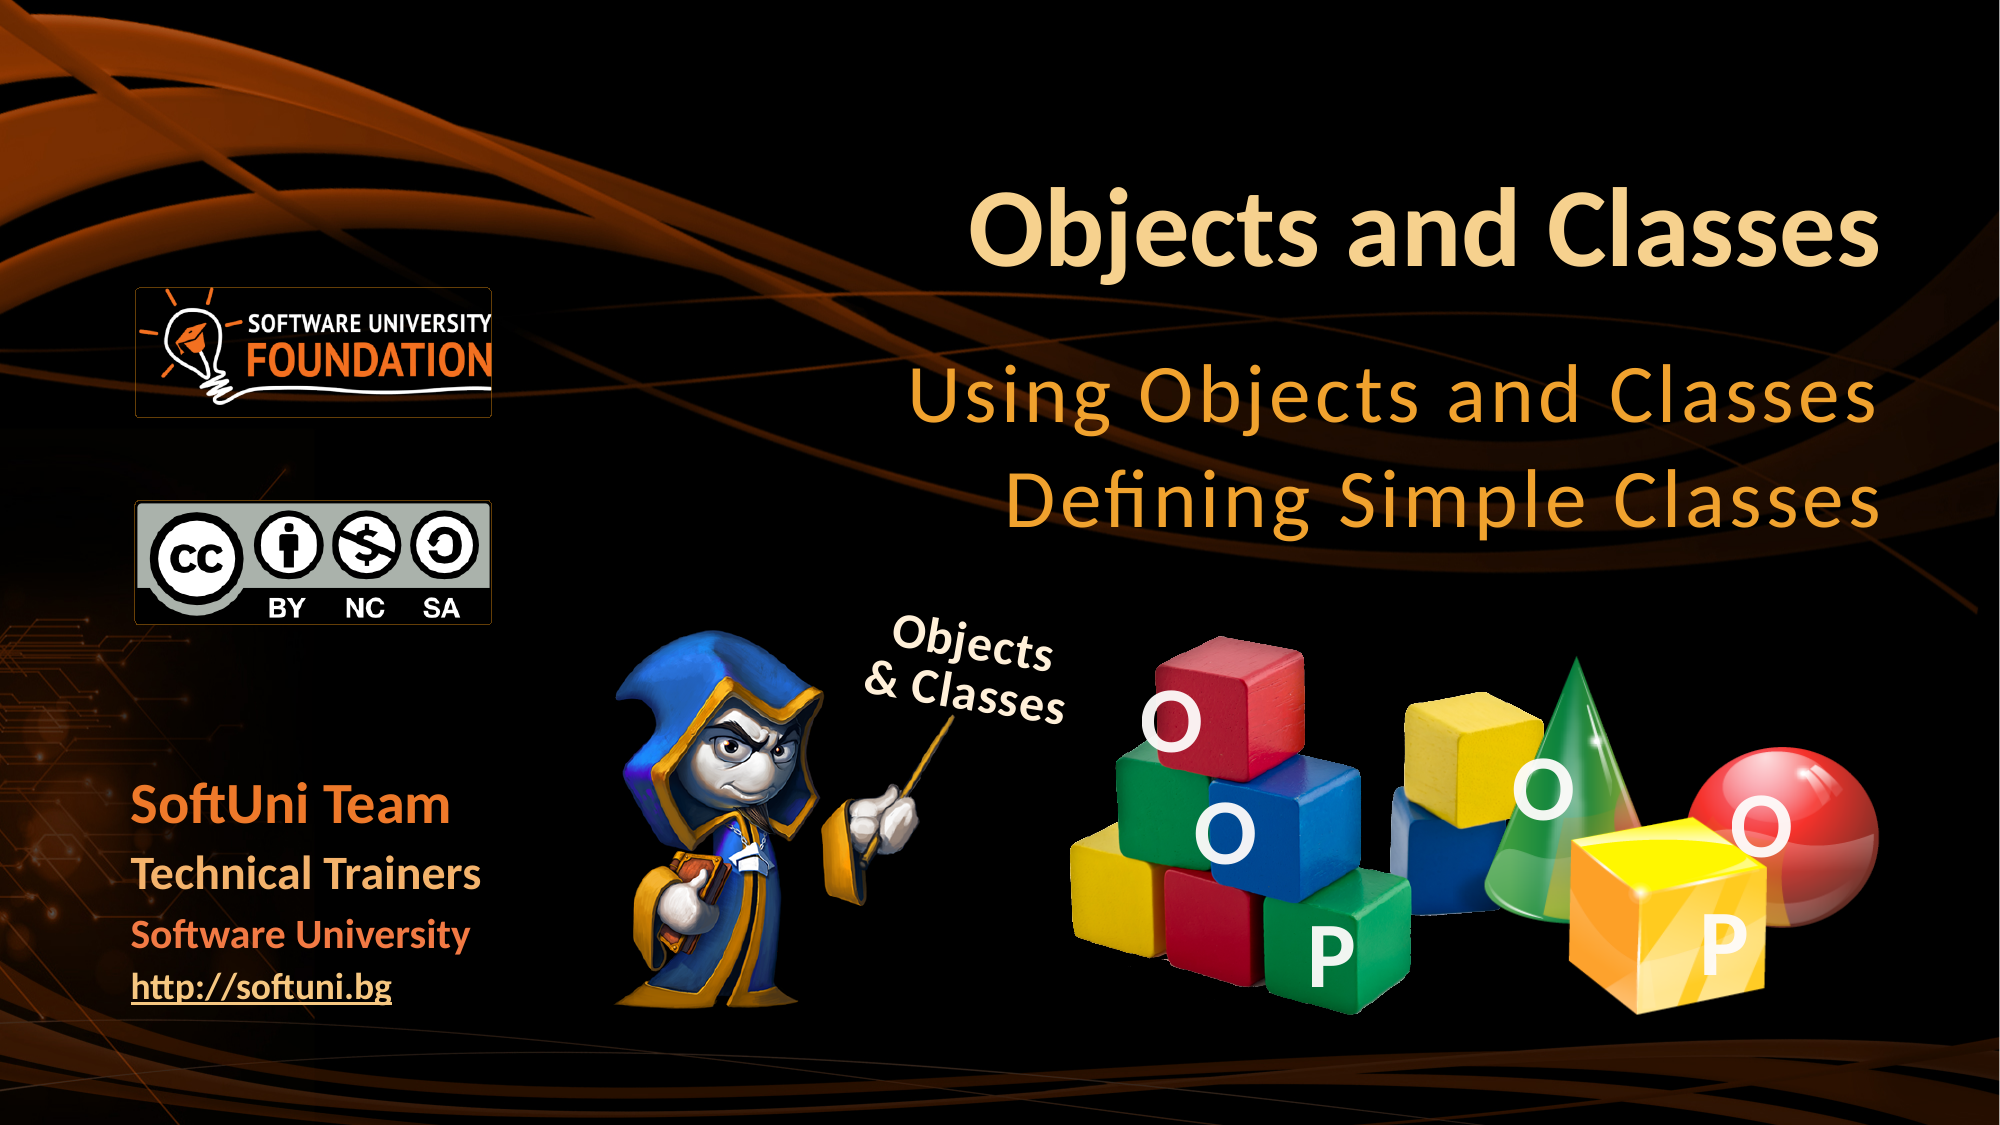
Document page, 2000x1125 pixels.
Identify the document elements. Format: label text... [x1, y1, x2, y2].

list http://softuni.bg [124, 954, 607, 1013]
text_box Objects & Classes [858, 592, 1095, 744]
picture [0, 0, 2000, 1125]
list Technical Trainers [124, 832, 607, 898]
list SoftUni Team [124, 755, 607, 832]
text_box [1059, 636, 1887, 1046]
title Objects and Classes [549, 128, 1883, 315]
subtitle Using Objects and Classes Defining Simple Classes [549, 334, 1883, 548]
list Software University [124, 898, 607, 954]
